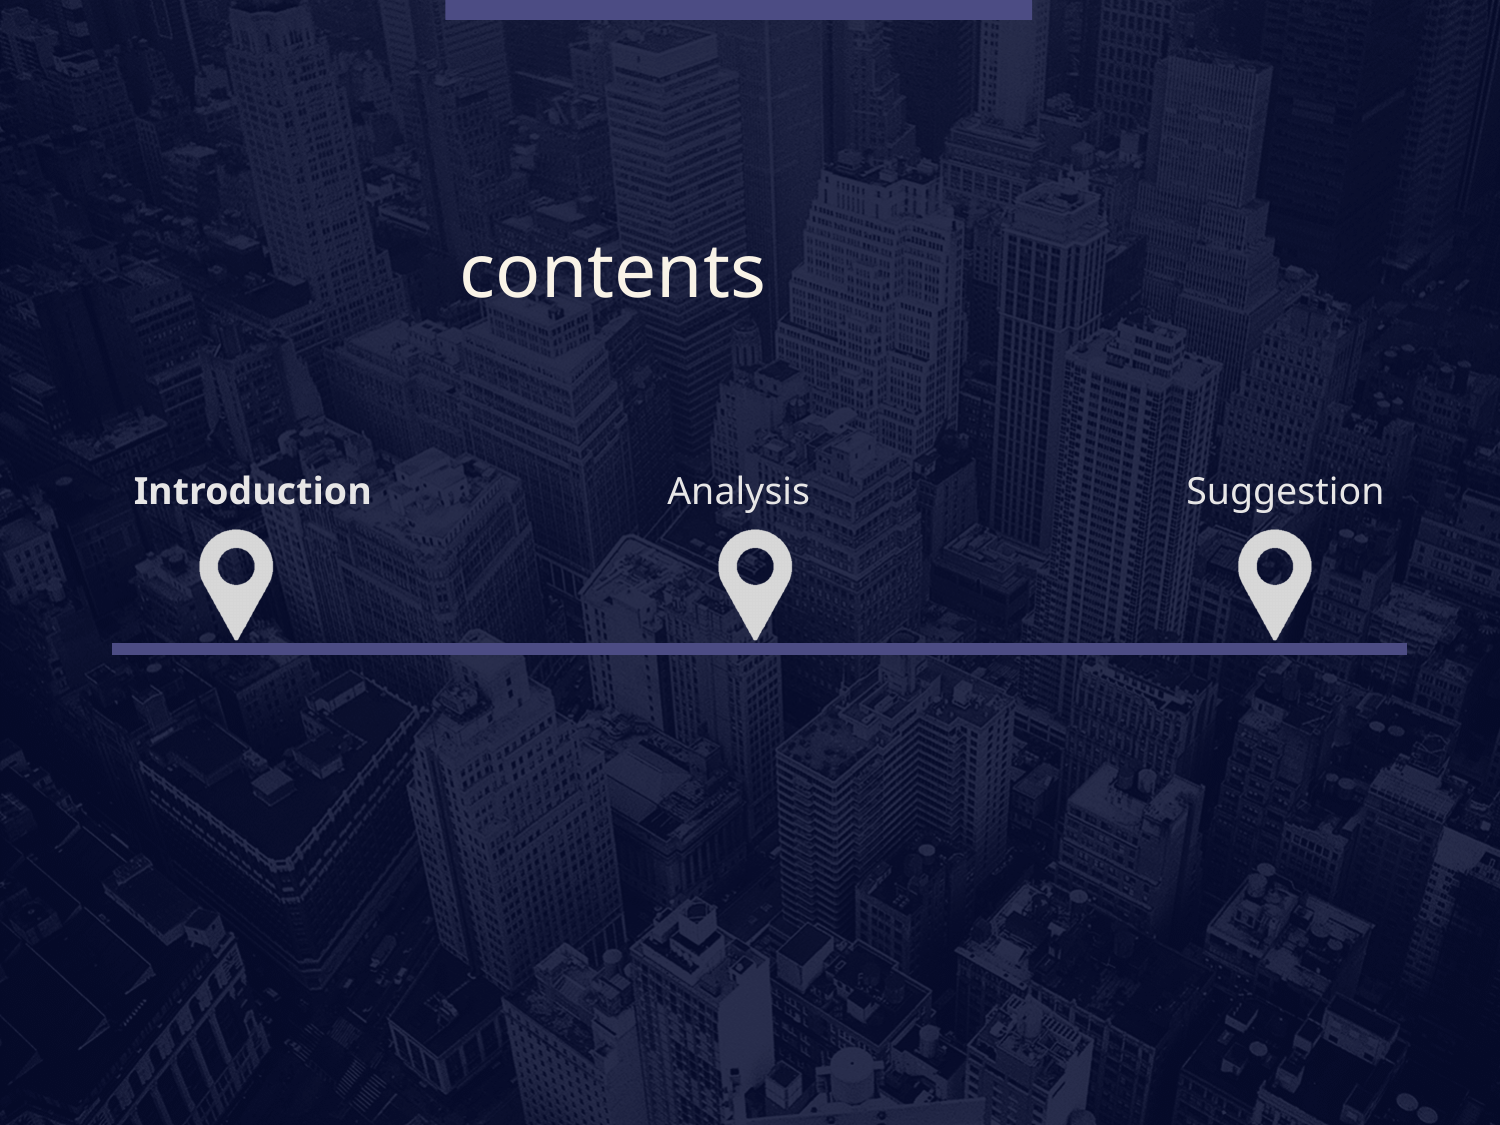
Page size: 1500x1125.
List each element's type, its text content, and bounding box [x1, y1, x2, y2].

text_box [111, 459, 1439, 669]
text_box [0, 0, 1500, 1125]
text_box [444, 0, 1033, 21]
text_box contents [445, 214, 1055, 320]
